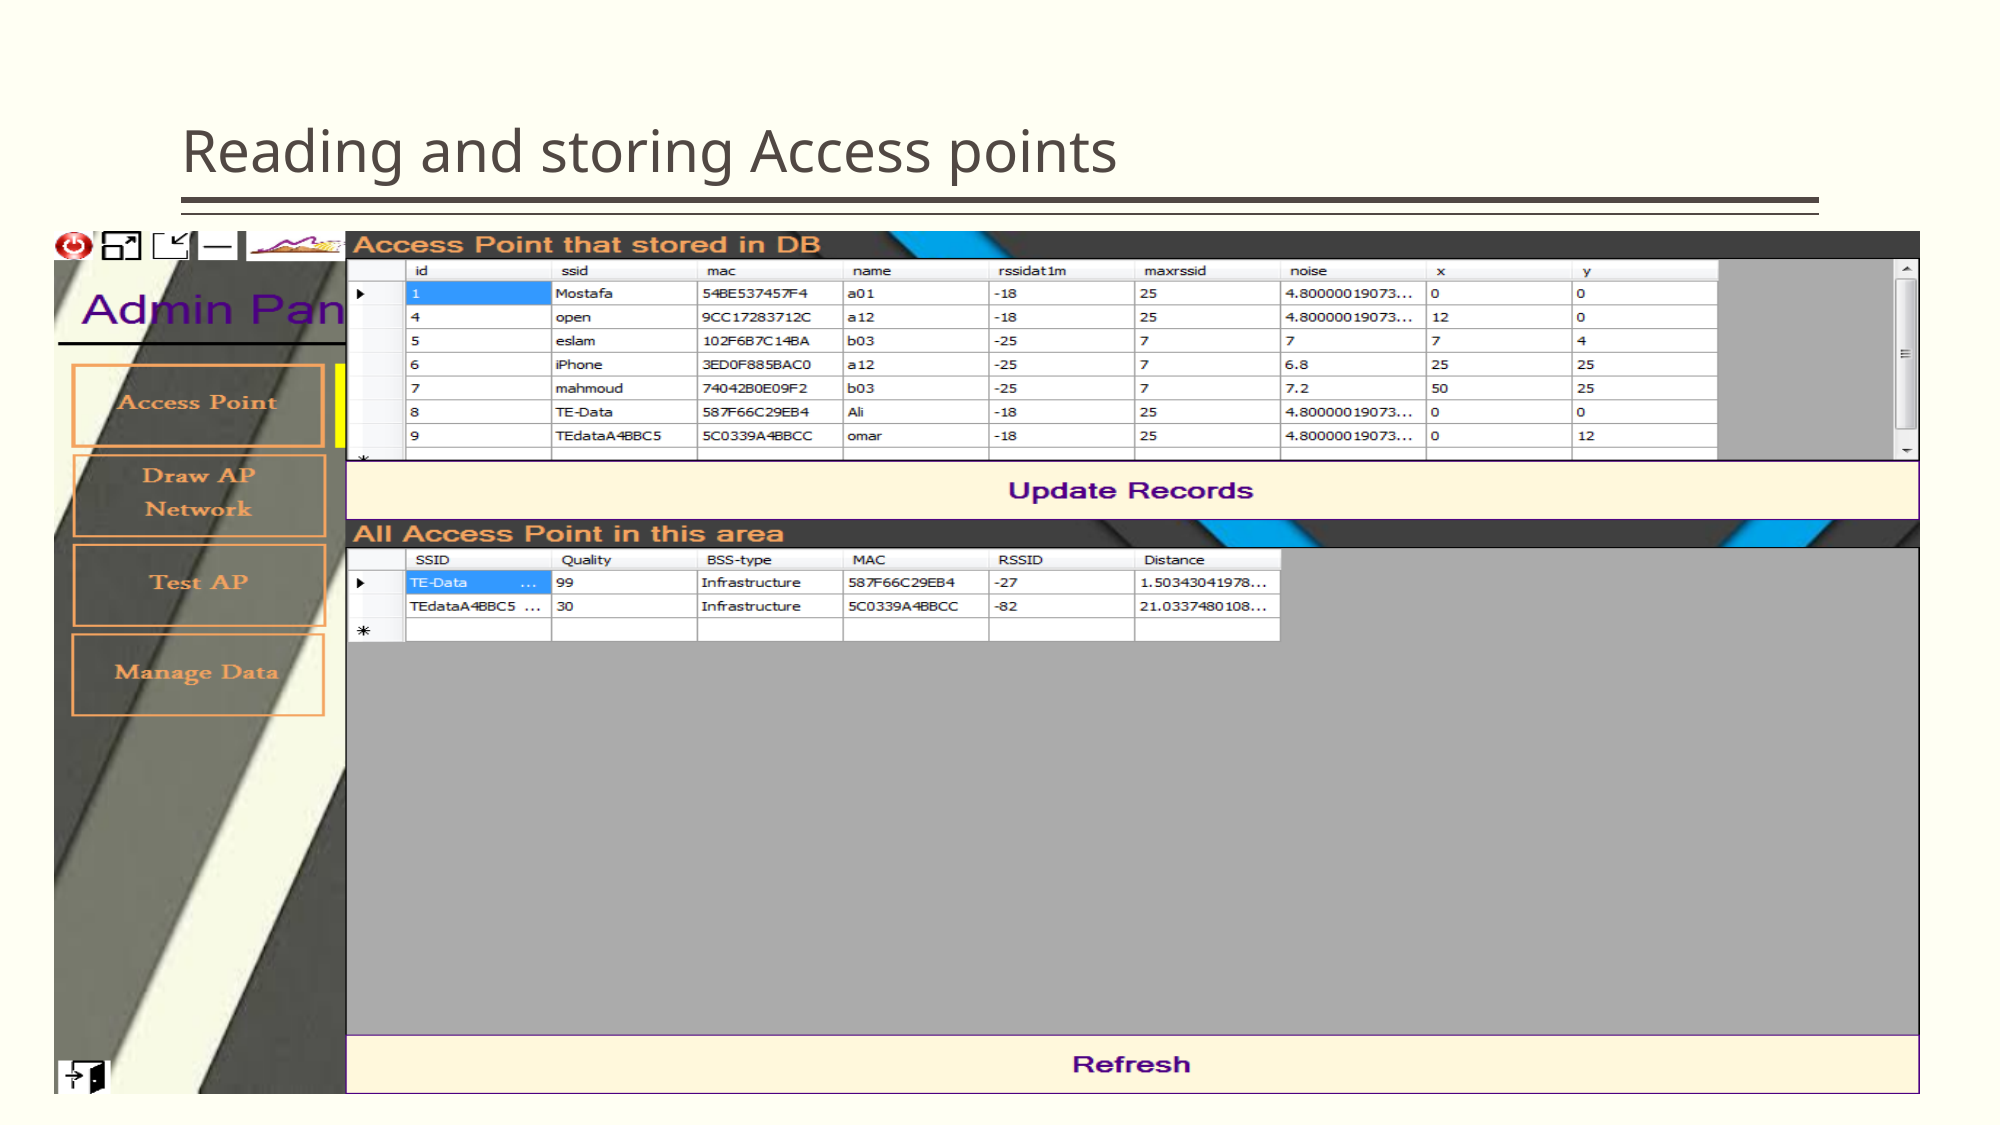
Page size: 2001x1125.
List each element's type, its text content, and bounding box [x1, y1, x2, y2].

title Reading and storing Access points [181, 12, 1819, 193]
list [54, 231, 1920, 1094]
